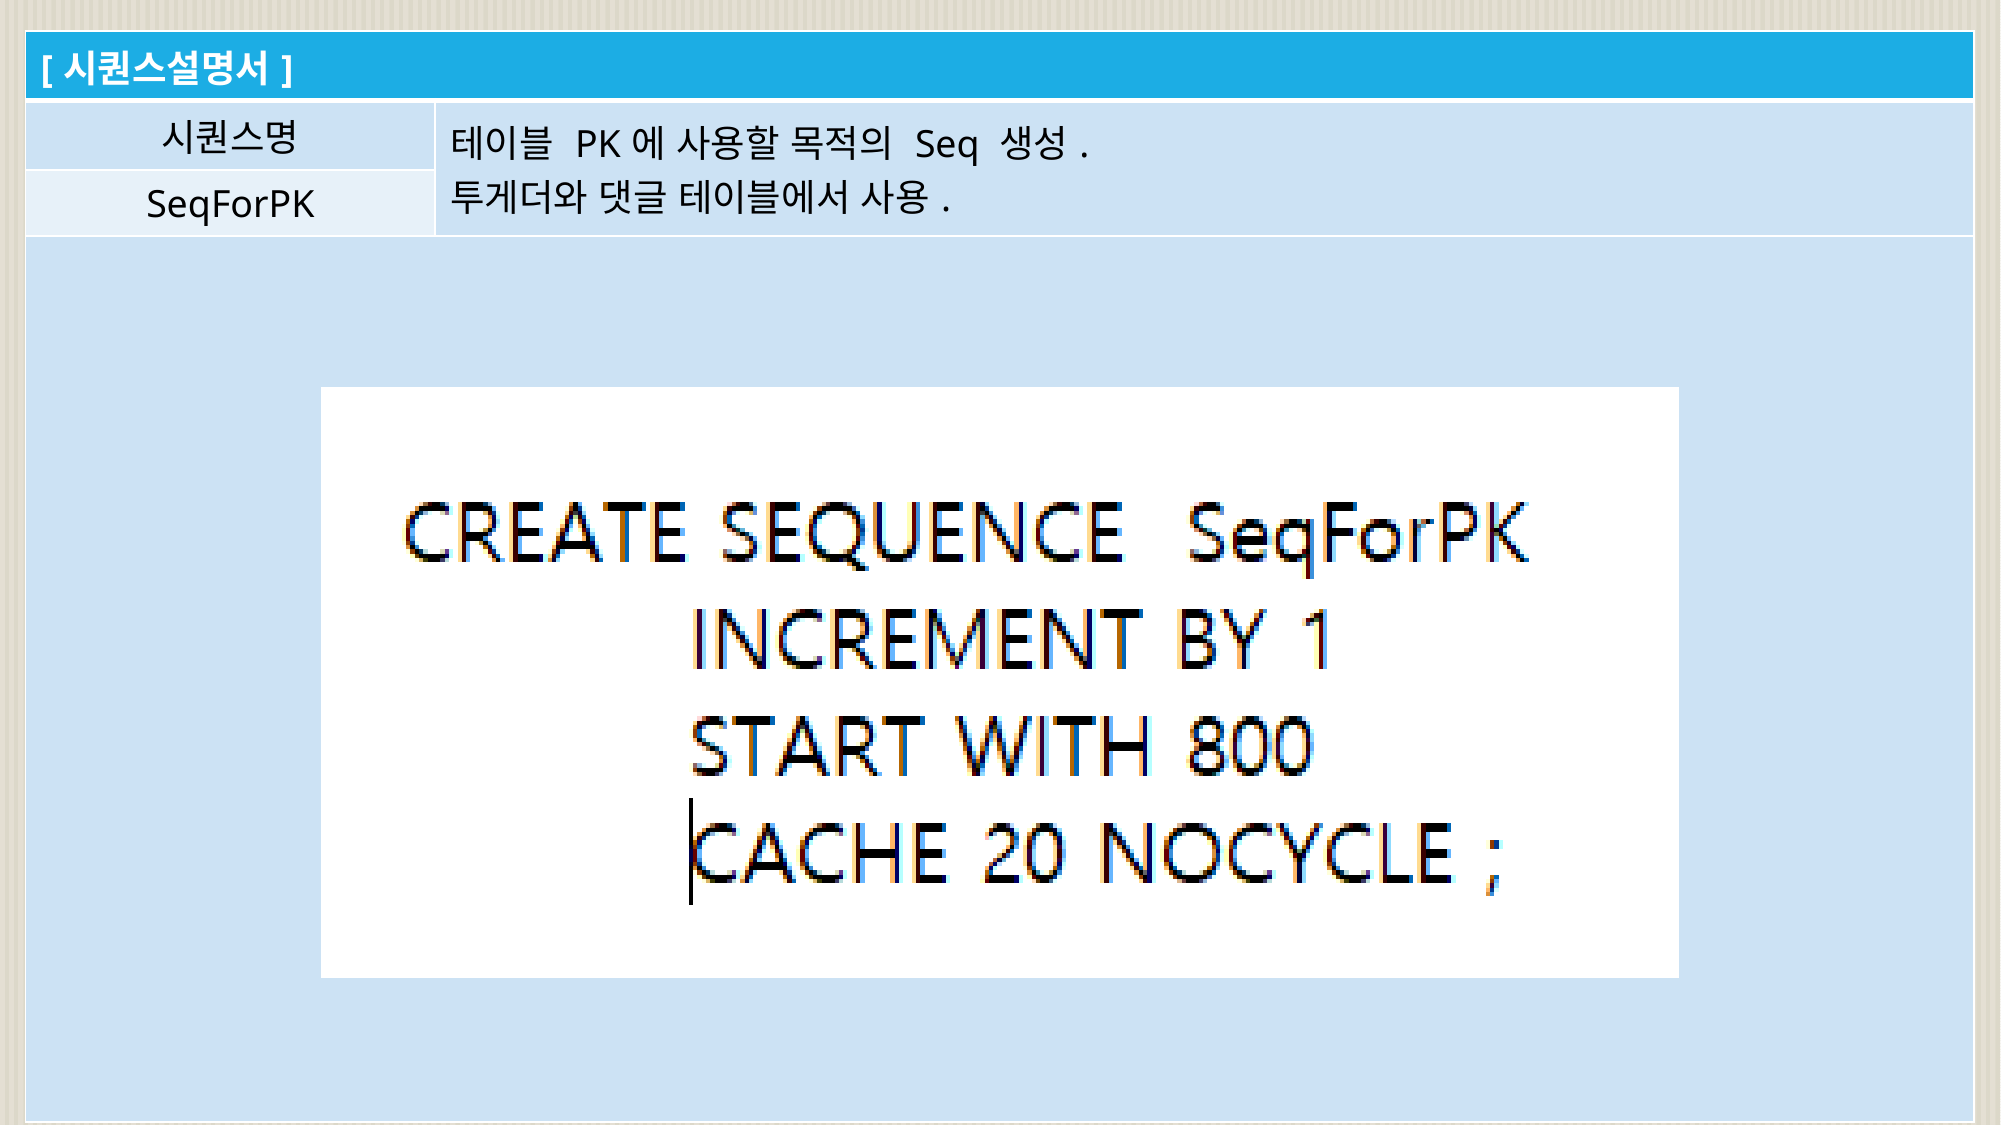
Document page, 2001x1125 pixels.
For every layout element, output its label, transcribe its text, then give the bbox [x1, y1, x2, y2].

table_header [시퀀스설명서] [26, 32, 1973, 98]
picture [323, 388, 1677, 977]
table_cell 테이블 PK에 사용할 목적의 Seq 생성. 투게더와 댓글 테이블에서 사용. [436, 103, 1973, 235]
table_cell 시퀀스명 [26, 103, 434, 169]
table_cell [26, 237, 1973, 1121]
table_cell SeqForPK [26, 171, 434, 235]
